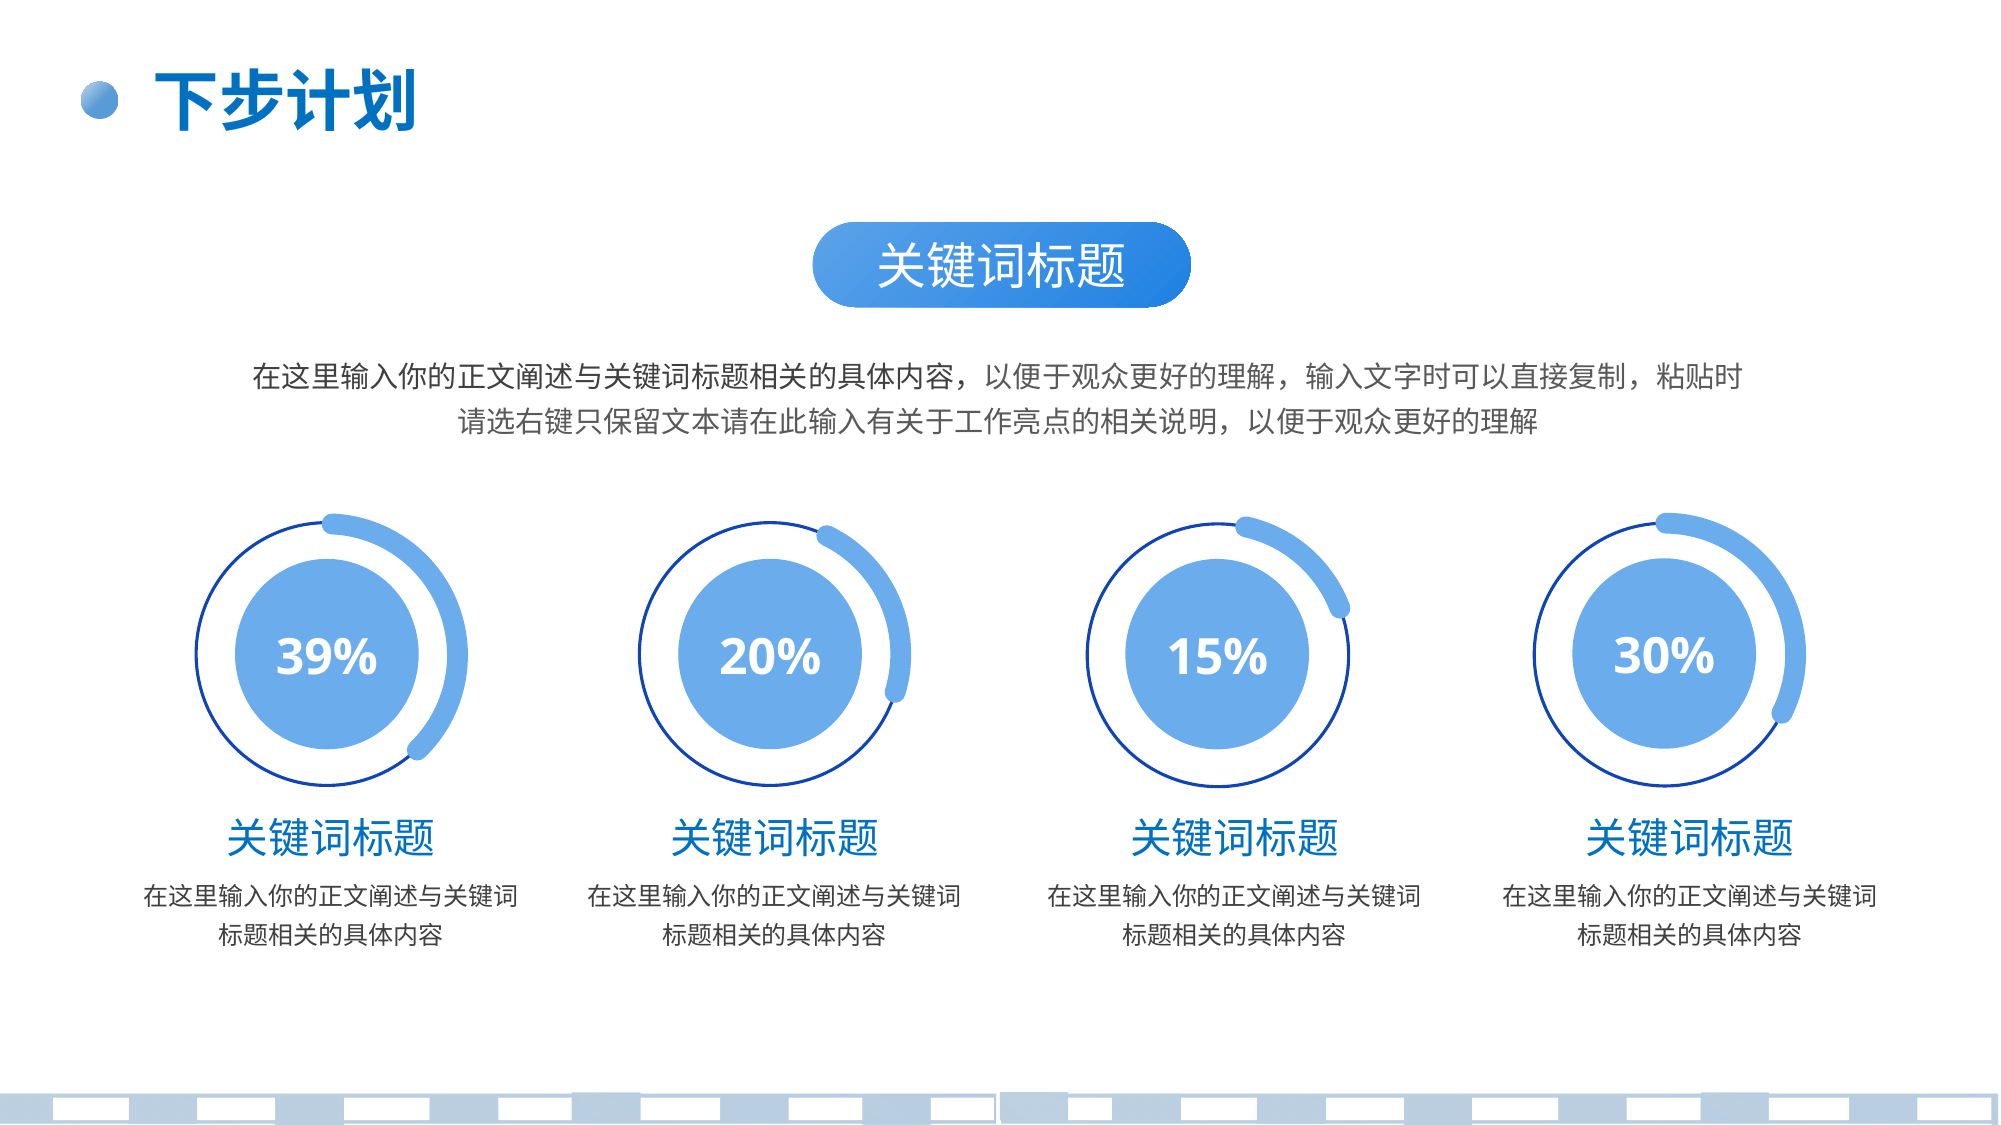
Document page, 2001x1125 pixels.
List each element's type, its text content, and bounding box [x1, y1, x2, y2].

text_box 关键词标题 [670, 811, 879, 862]
text_box 在这里输入你的正文阐述与关键词标题相关的具体内容 [1499, 871, 1881, 950]
text_box 关键词标题 [1585, 811, 1795, 862]
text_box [639, 522, 901, 786]
text_box [812, 221, 1191, 308]
text_box 在这里输入你的正文阐述与关键词标题相关的具体内容，以便于观众更好的理解，输入文字时可以直接复制，粘贴时请选右键只保留文本请在此输入有关于工作亮点的相关说明，以便于观众更好的理解 [235, 340, 1762, 446]
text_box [1534, 523, 1796, 786]
text_box 在这里输入你的正文阐述与关键词标题相关的具体内容 [584, 871, 965, 950]
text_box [196, 522, 458, 787]
text_box 关键词标题 [226, 811, 436, 862]
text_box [1087, 523, 1349, 787]
text_box 关键词标题 [1130, 811, 1340, 862]
title 下步计划 [137, 60, 466, 149]
text_box 在这里输入你的正文阐述与关键词标题相关的具体内容 [141, 871, 522, 950]
text_box 关键词标题 [876, 234, 1127, 295]
text_box 在这里输入你的正文阐述与关键词标题相关的具体内容 [1044, 871, 1425, 950]
